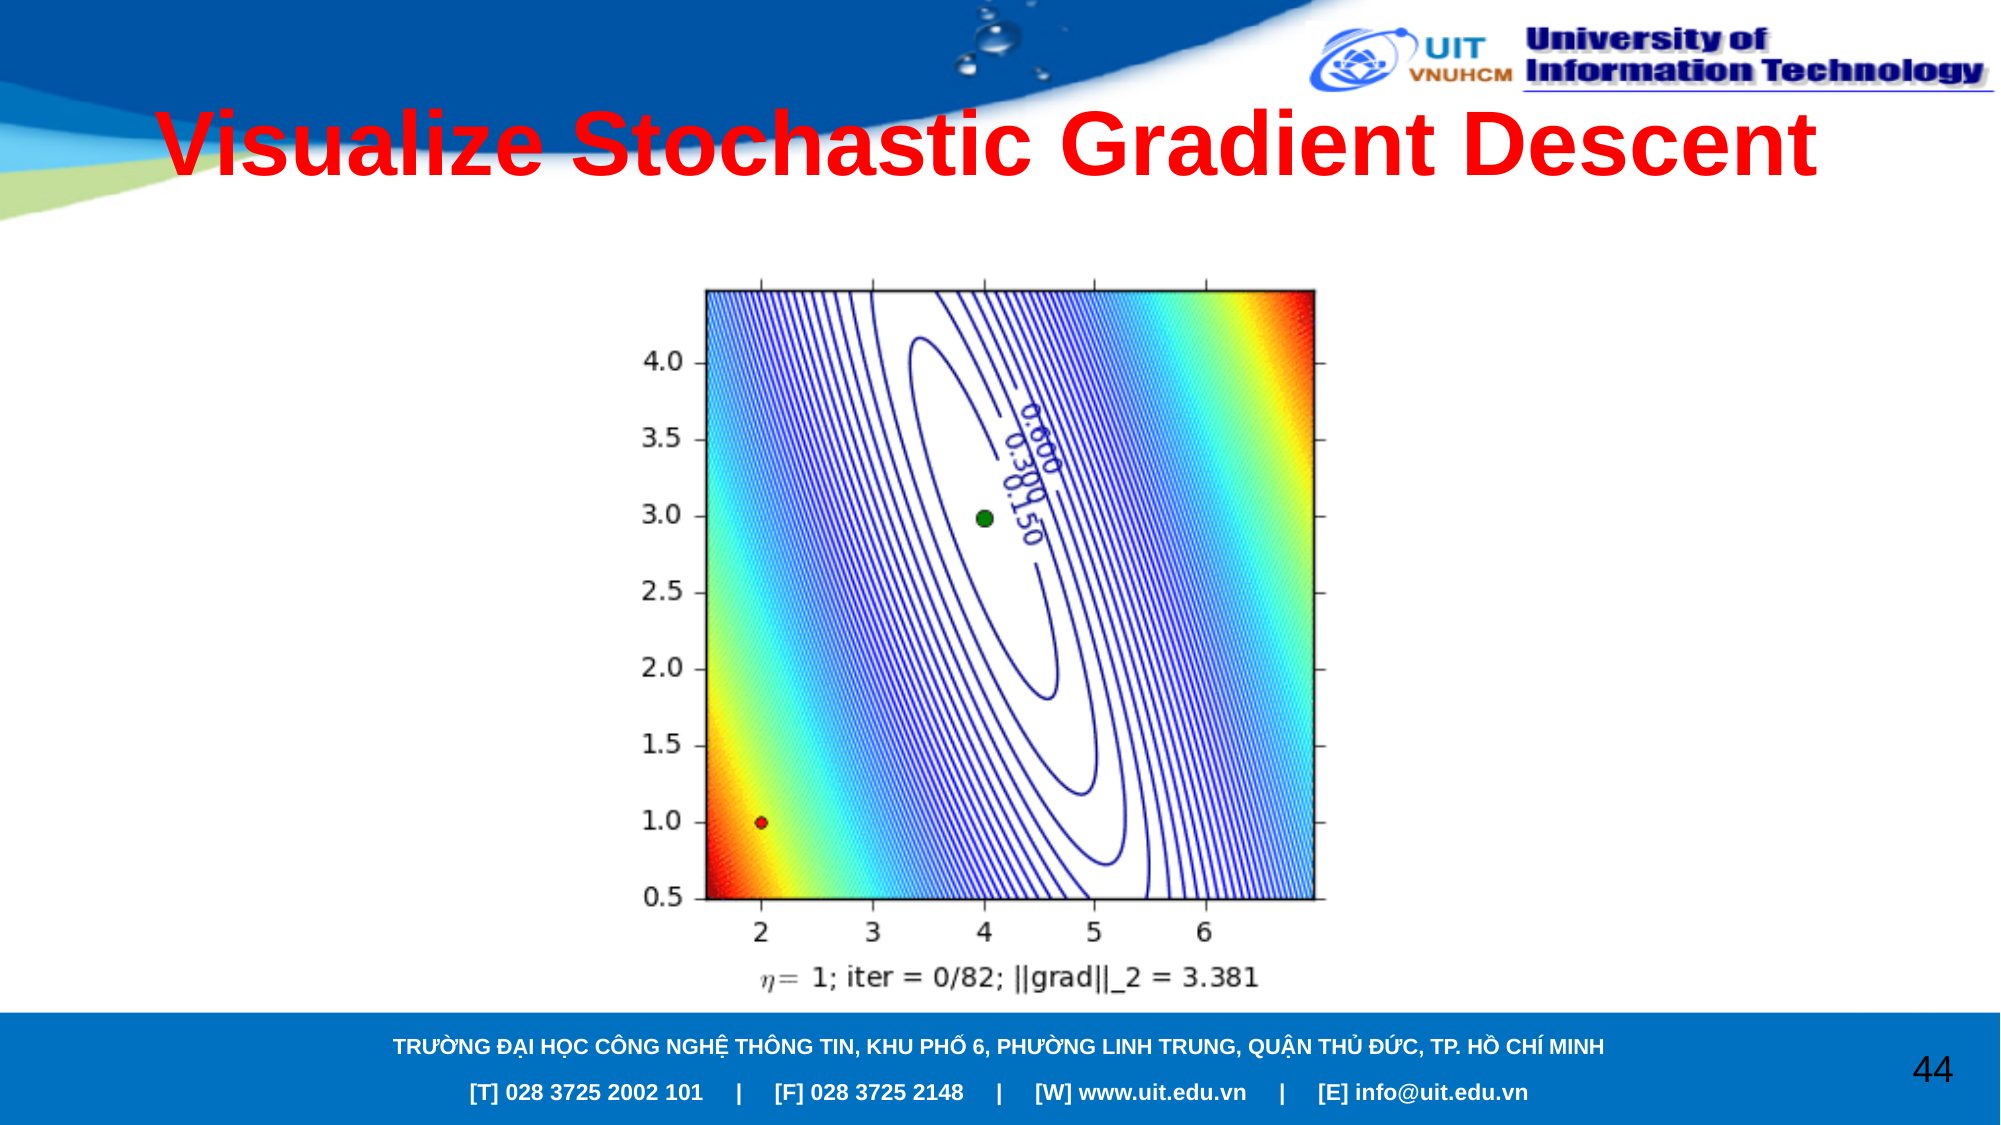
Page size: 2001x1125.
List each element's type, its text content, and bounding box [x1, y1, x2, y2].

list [607, 212, 1393, 997]
title Visualize Stochastic Gradient Descent [99, 45, 1900, 233]
picture [0, 0, 2001, 1125]
